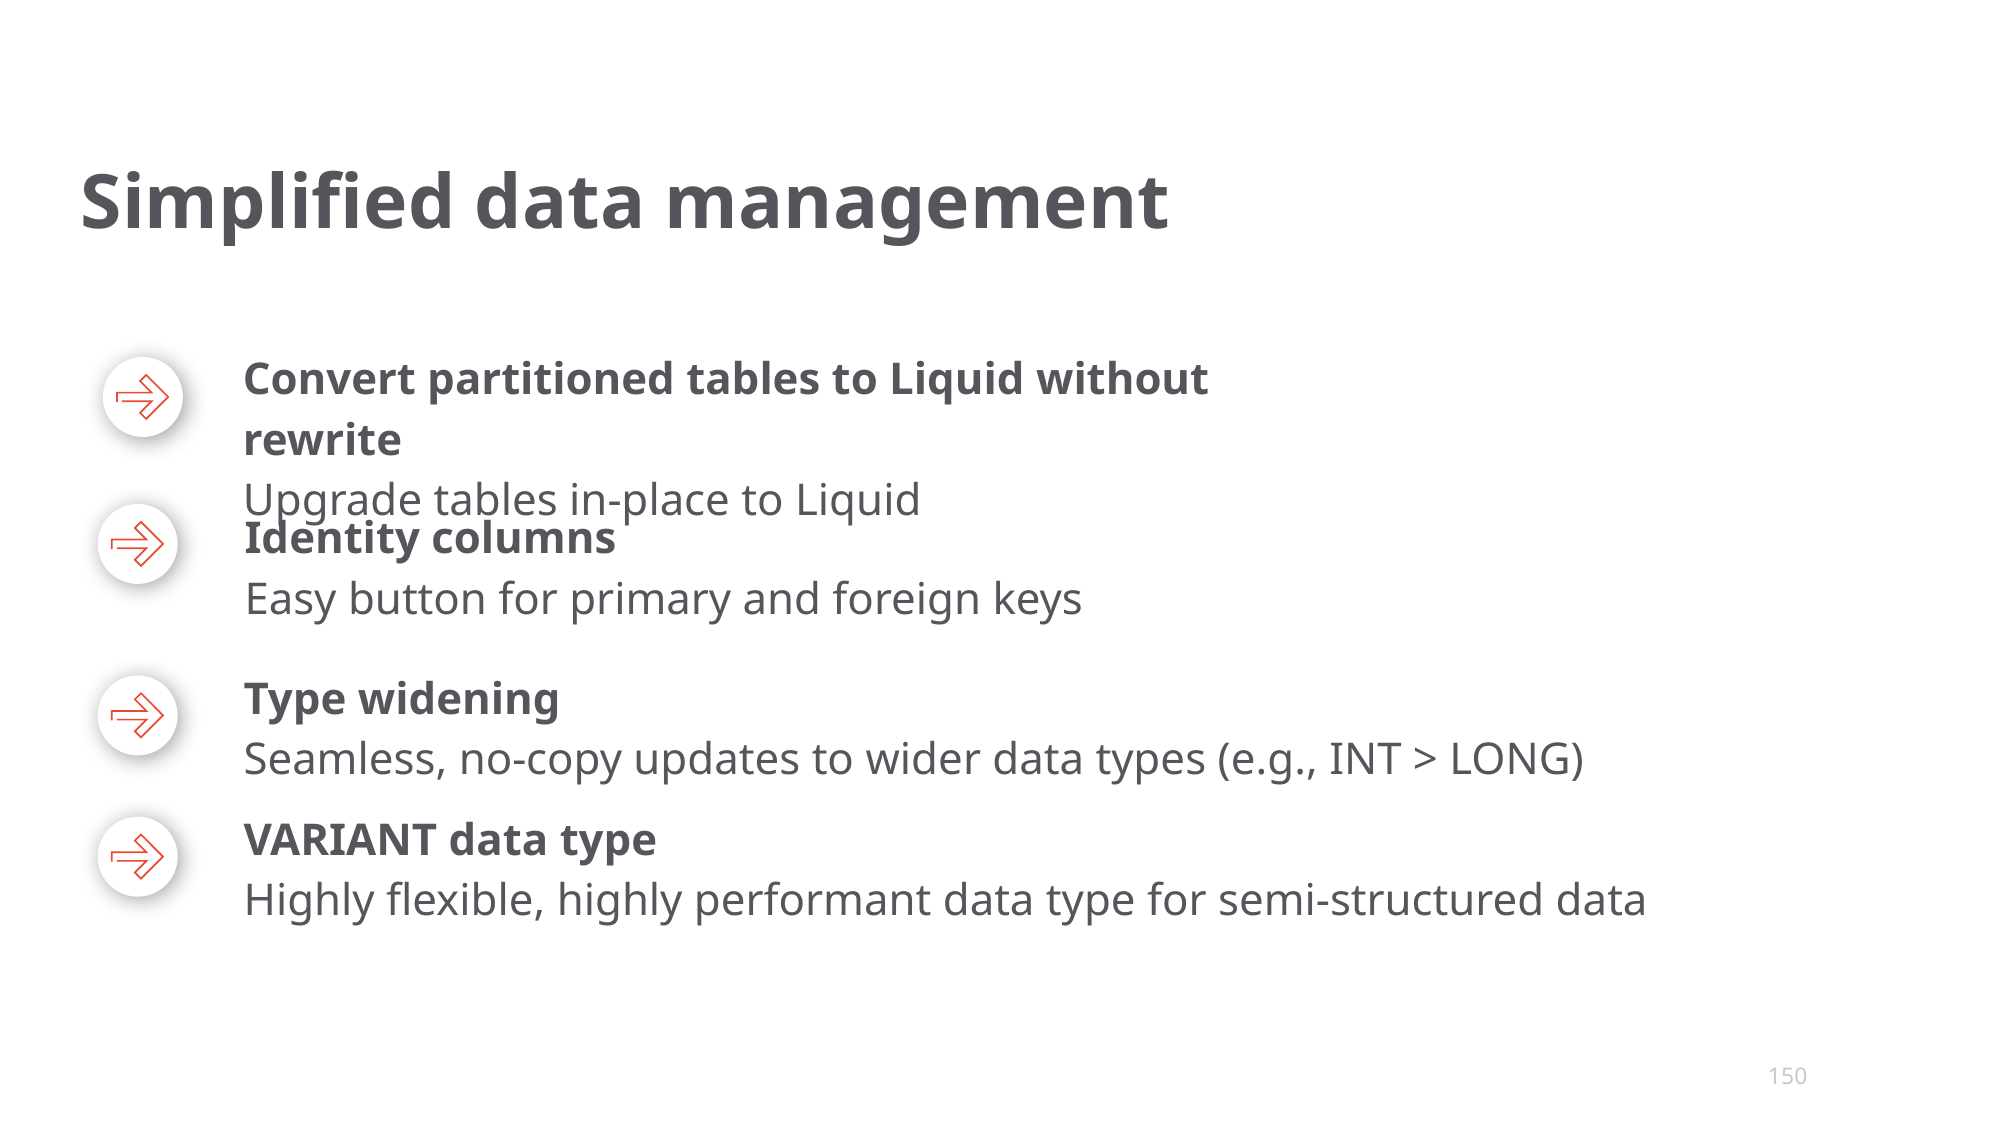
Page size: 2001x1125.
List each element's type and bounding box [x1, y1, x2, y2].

title [80, 148, 1912, 250]
text_box [97, 503, 178, 585]
text_box [228, 647, 1821, 940]
text_box [97, 675, 178, 756]
text_box [102, 356, 184, 438]
text_box [227, 327, 1435, 638]
slide_number [1756, 1061, 1808, 1093]
text_box [97, 816, 178, 897]
